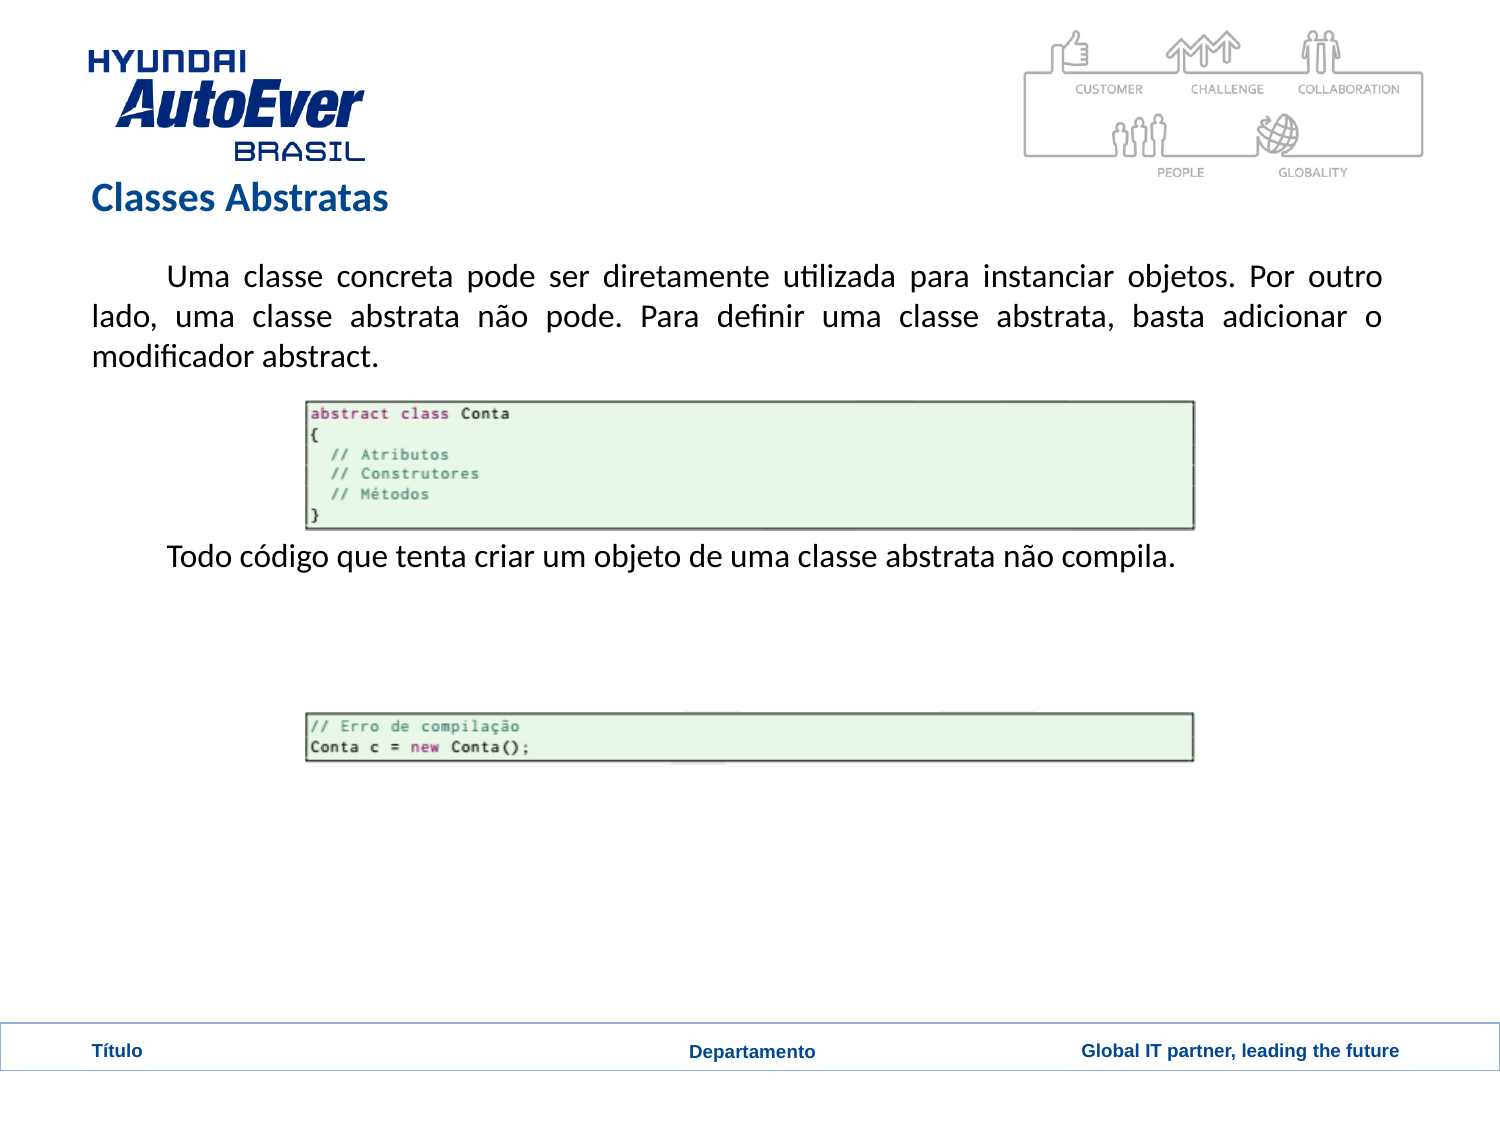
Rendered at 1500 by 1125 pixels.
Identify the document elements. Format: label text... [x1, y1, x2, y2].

picture [115, 79, 365, 161]
title Classes Abstratas [76, 169, 999, 207]
picture [304, 400, 1196, 531]
list Uma classe concreta pode ser diretamente utilizada para instanciar objetos. Por outro lado, uma classe abstrata não pode. Para definir uma classe abstrata, basta adicionar o modificador abstract. Todo código que tenta criar um objeto de uma classe abstrata não compila. [76, 207, 1400, 1009]
picture [88, 50, 349, 78]
picture [304, 710, 1198, 765]
picture [1022, 23, 1424, 185]
